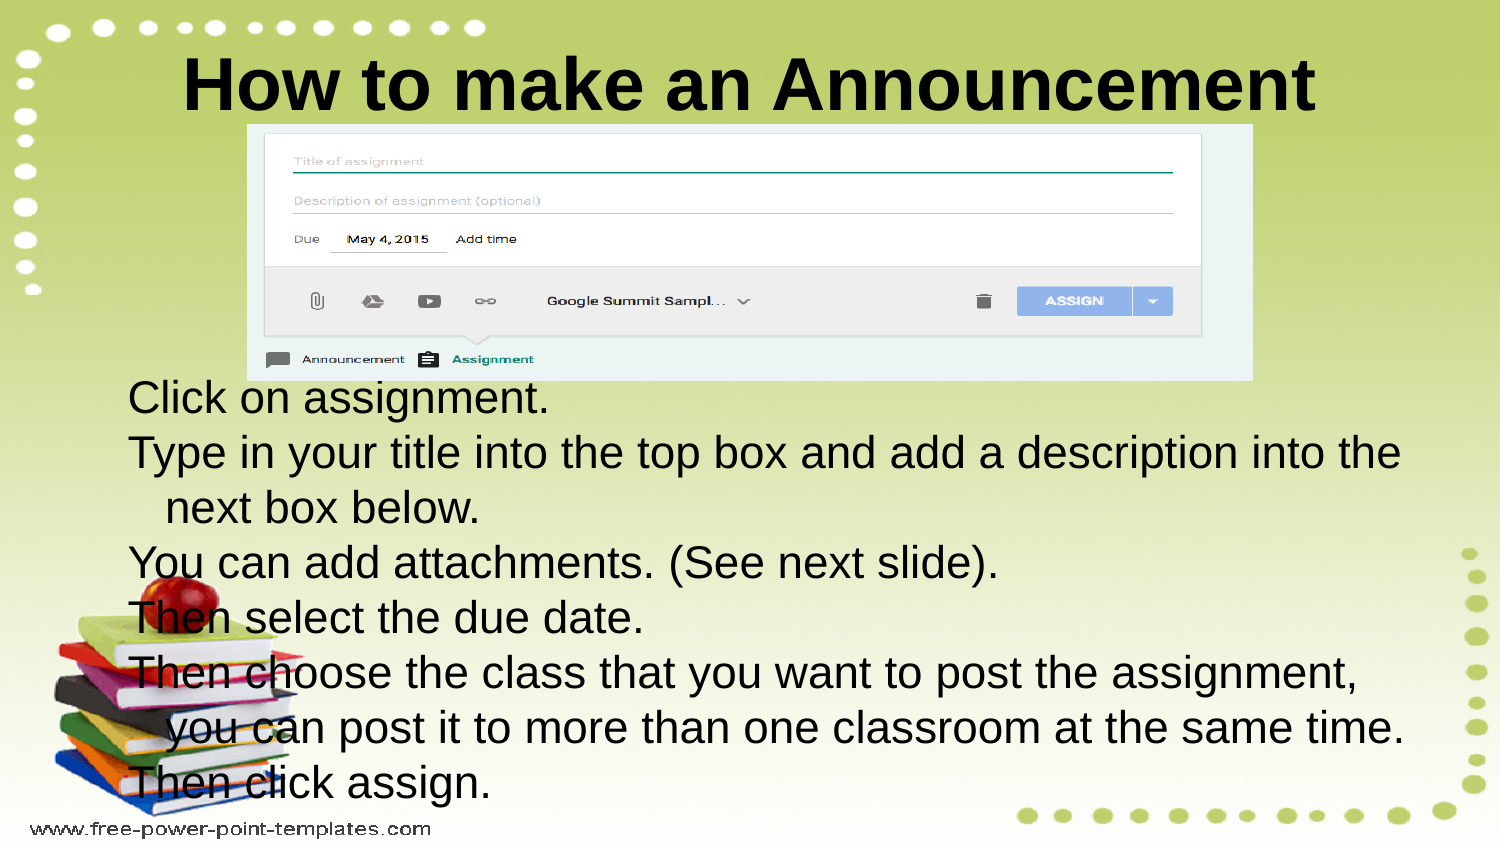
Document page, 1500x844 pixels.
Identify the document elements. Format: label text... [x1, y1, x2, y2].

picture [0, 0, 1500, 844]
list Click on assignment. Type in your title into the top box and add a description into the next box below. You can add attachments. (See next slide). Then select the due date. Then choose the class that you want to post the assignment, you can post it to more than one classroom at the same time. Then click assign. [75, 352, 1425, 809]
title How to make an Announcement [75, 0, 1425, 141]
